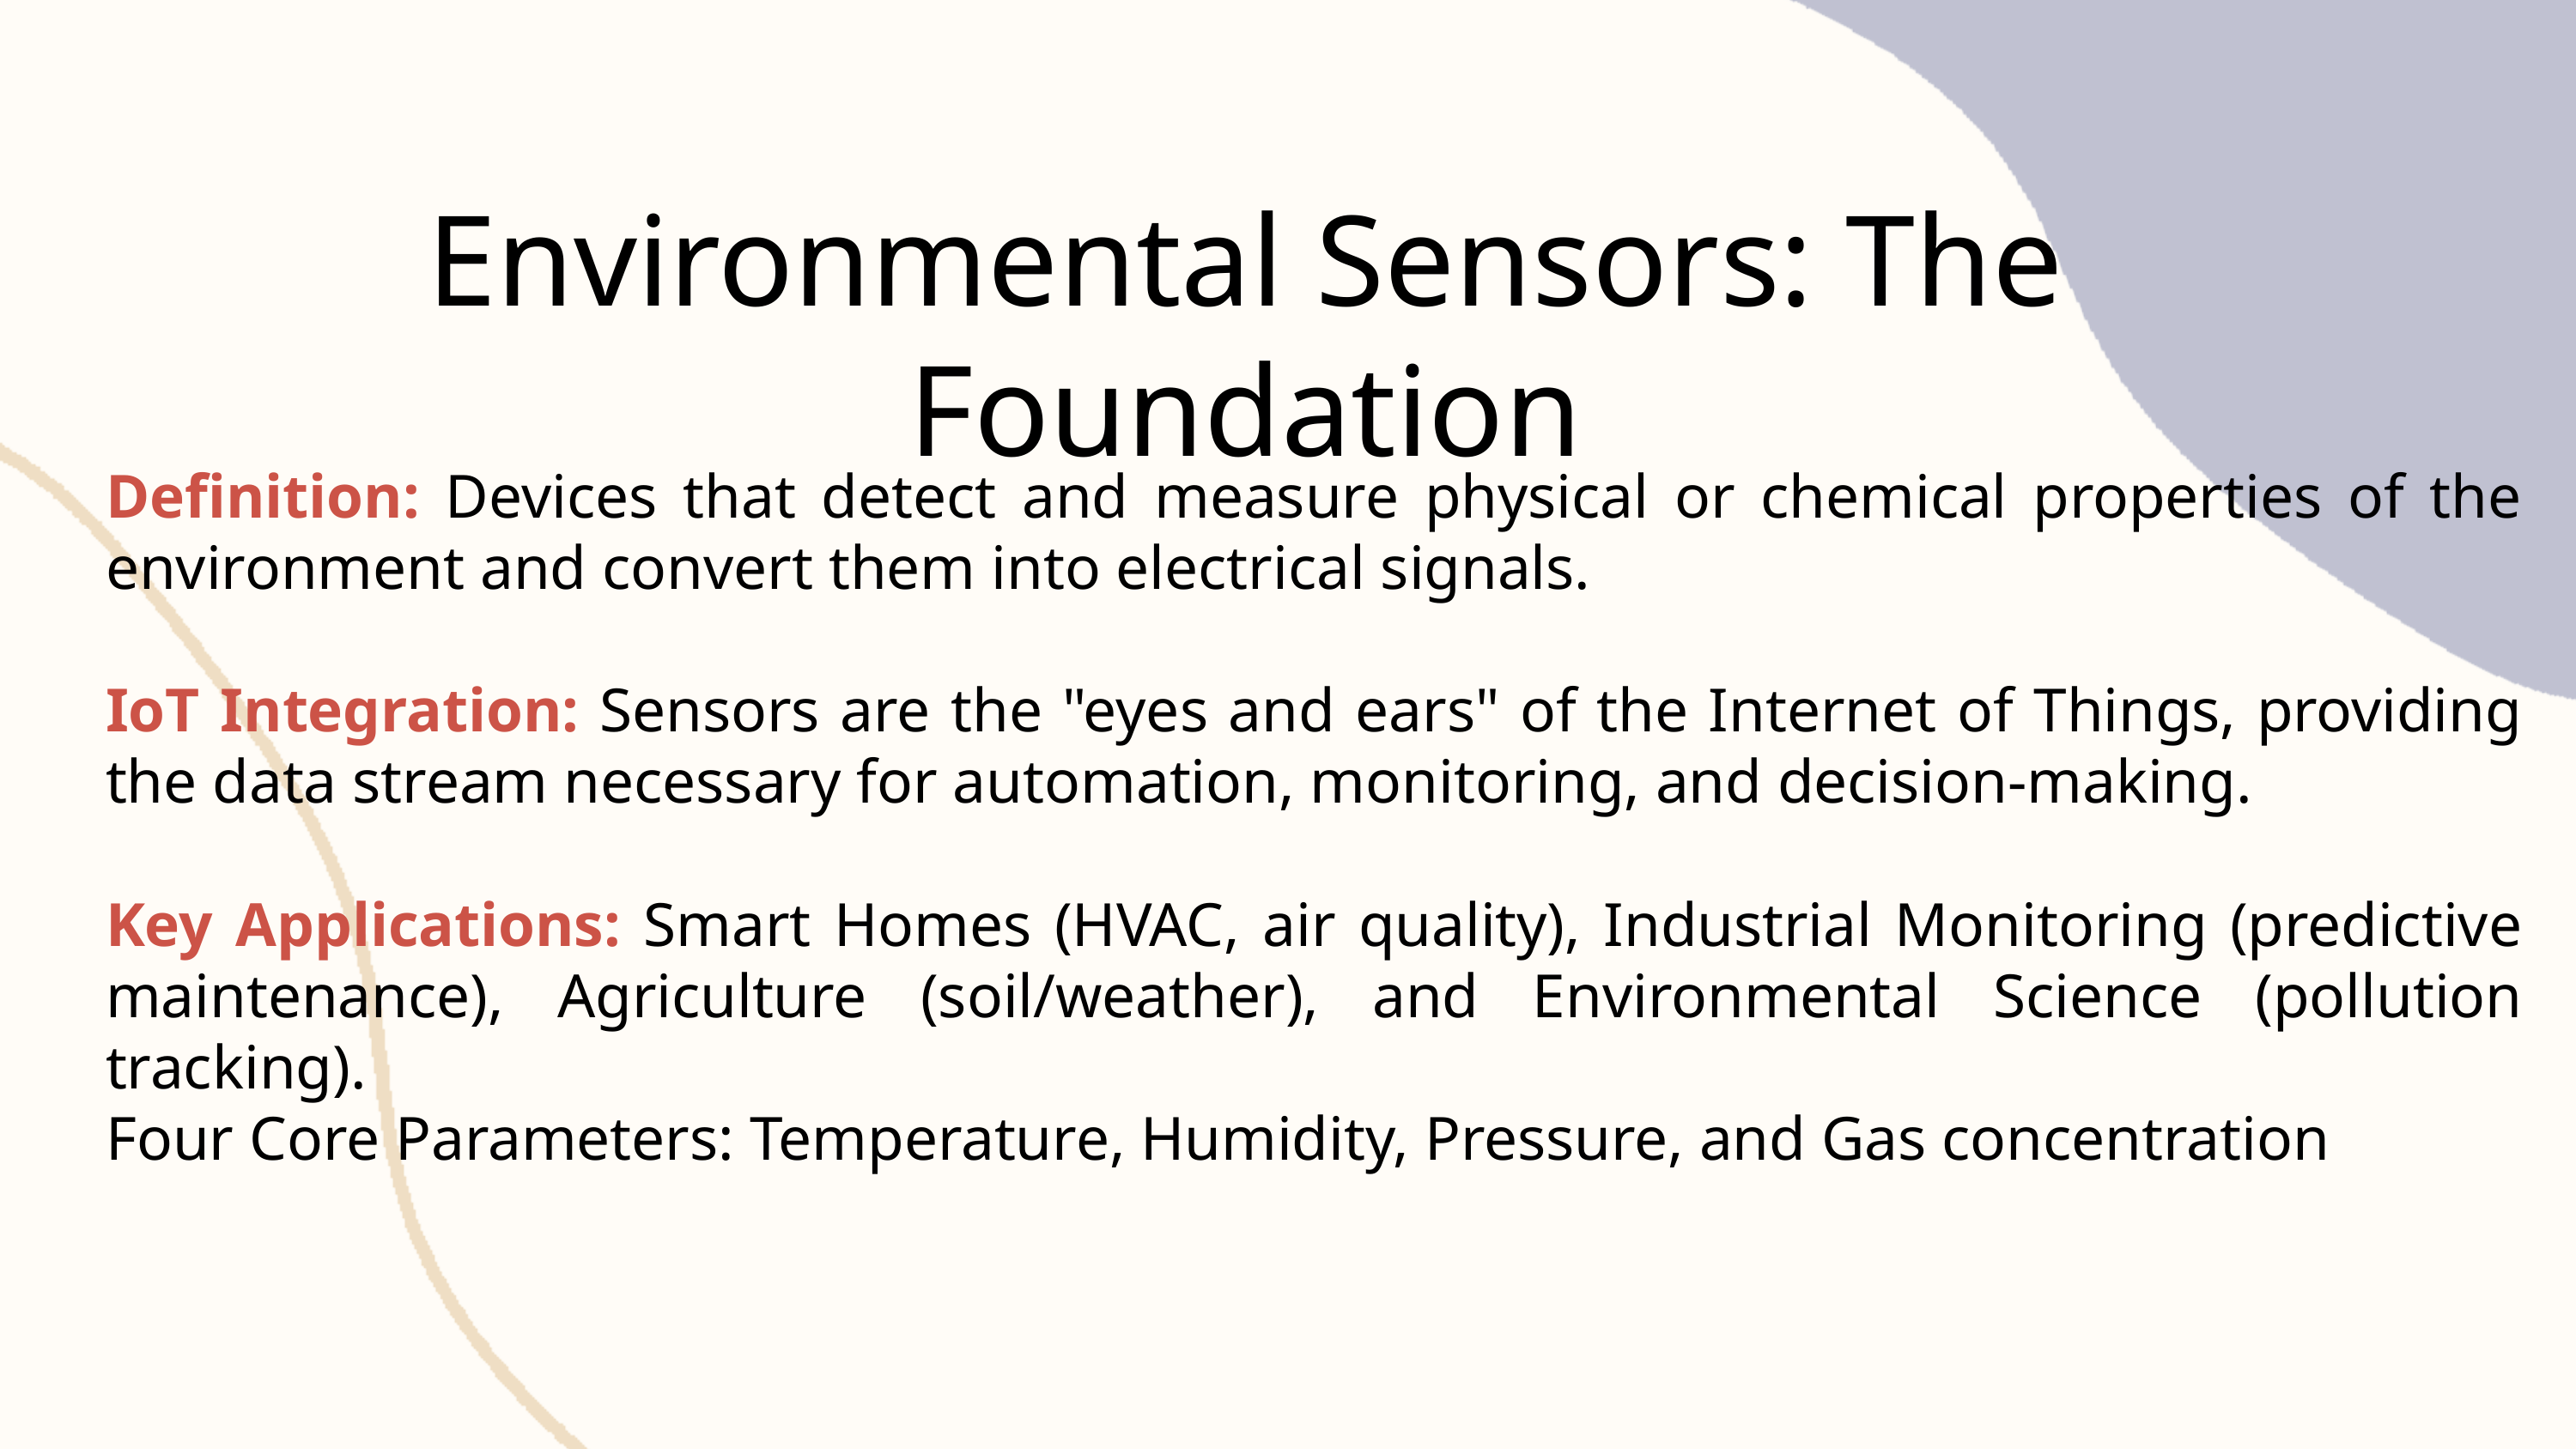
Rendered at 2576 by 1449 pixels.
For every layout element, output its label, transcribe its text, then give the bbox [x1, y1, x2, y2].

text_box Environmental Sensors: The Foundation [106, 180, 1769, 482]
picture [1774, 0, 2576, 755]
text_box Definition: Devices that detect and measure physical or chemical properties of the environment and convert them into electrical signals. IoT Integration: Sensors are the "eyes and ears" of the Internet of Things, providing the data stream necessary for automation, monitoring, and decision-making. Key Applications: Smart Homes (HVAC, air quality), Industrial Monitoring (predictive maintenance), Agriculture (soil/weather), and Environmental Science (pollution tracking). Four Core Parameters: Temperature, Humidity, Pressure, and Gas concentration [681, 482, 2523, 1173]
picture [0, 415, 678, 1449]
